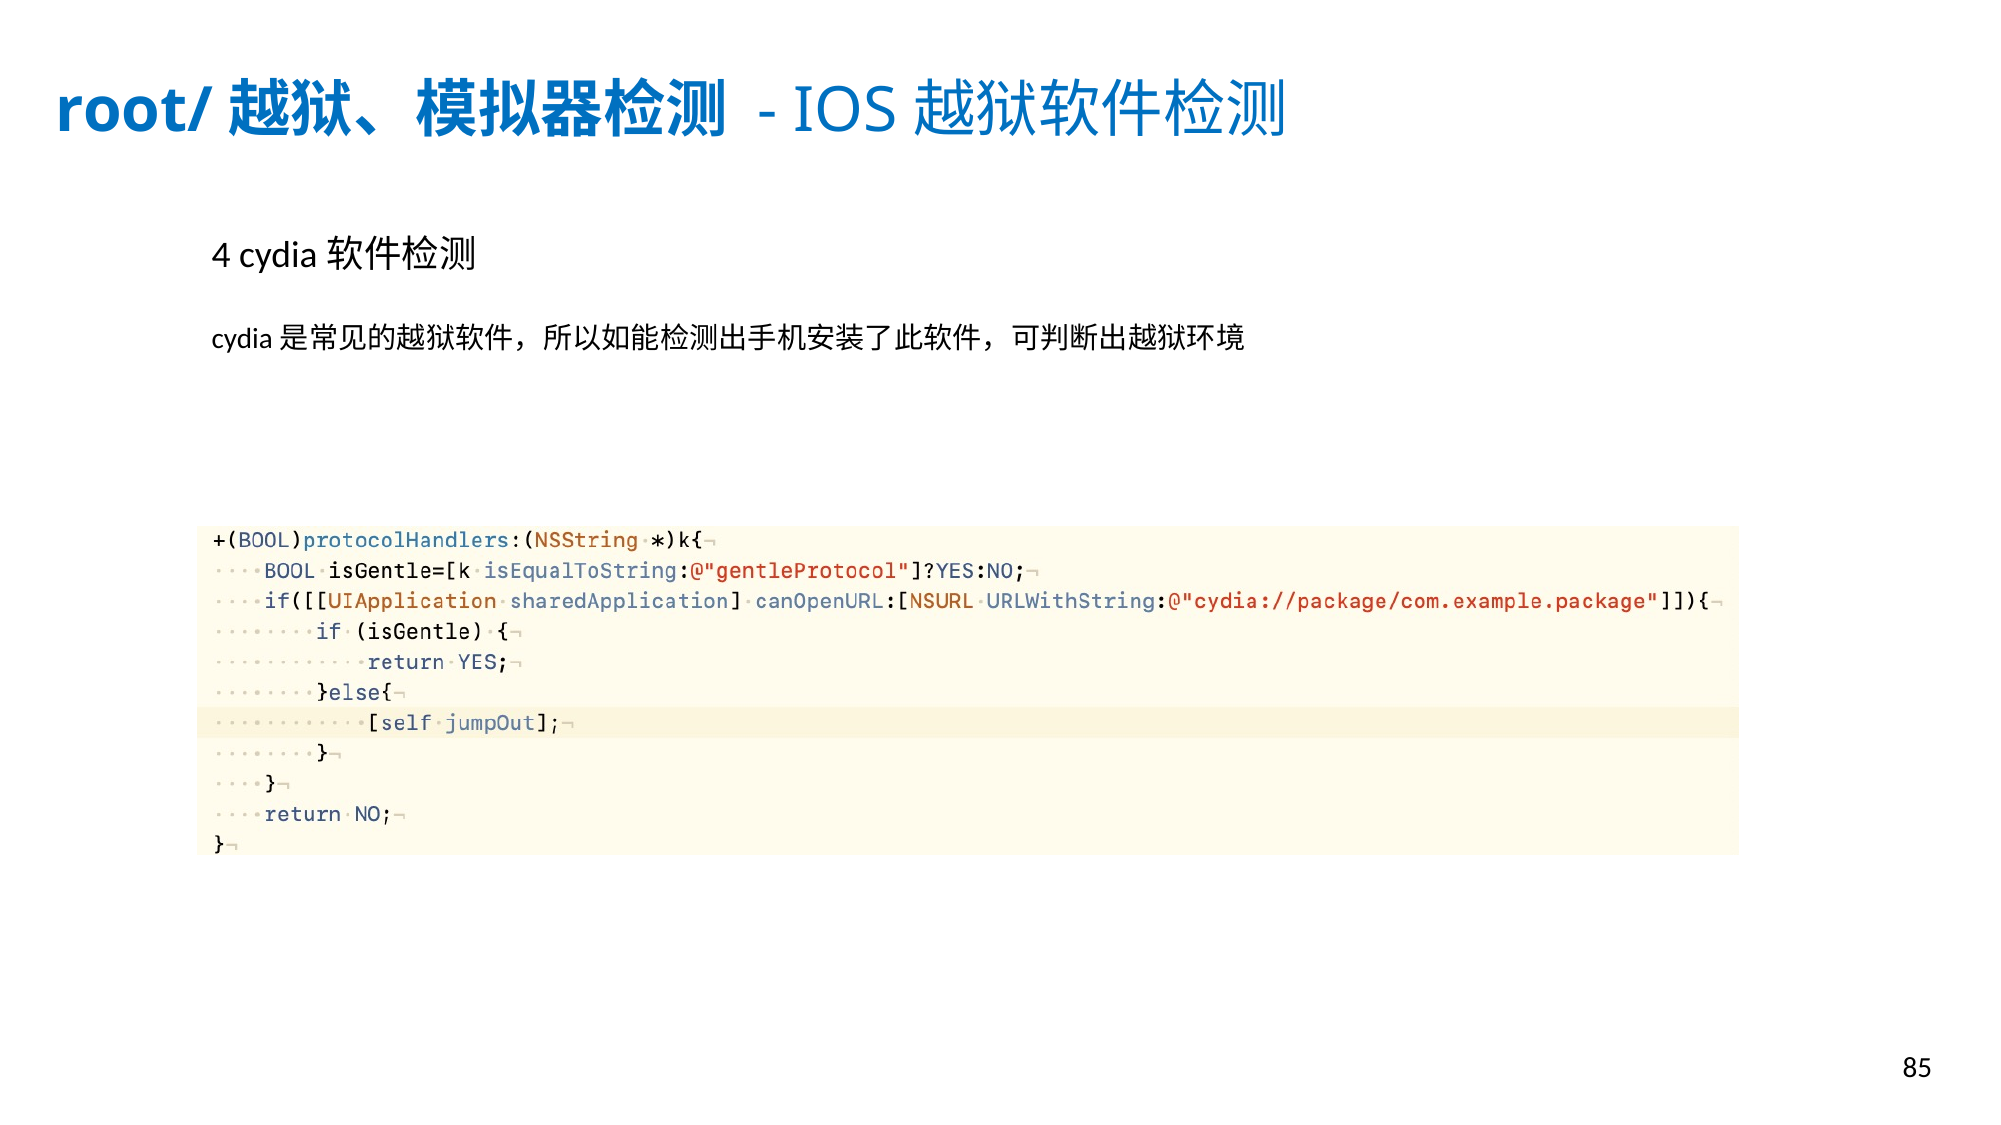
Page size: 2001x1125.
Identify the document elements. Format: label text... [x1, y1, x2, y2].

text_box root/越狱、模拟器检测 - IOS越狱软件检测 [40, 61, 1670, 151]
slide_number 85 [1829, 1042, 1944, 1103]
picture [196, 526, 1740, 856]
text_box 4 cydia软件检测 cydia是常见的越狱软件，所以如能检测出手机安装了此软件，可判断出越狱环境 [196, 222, 1830, 362]
